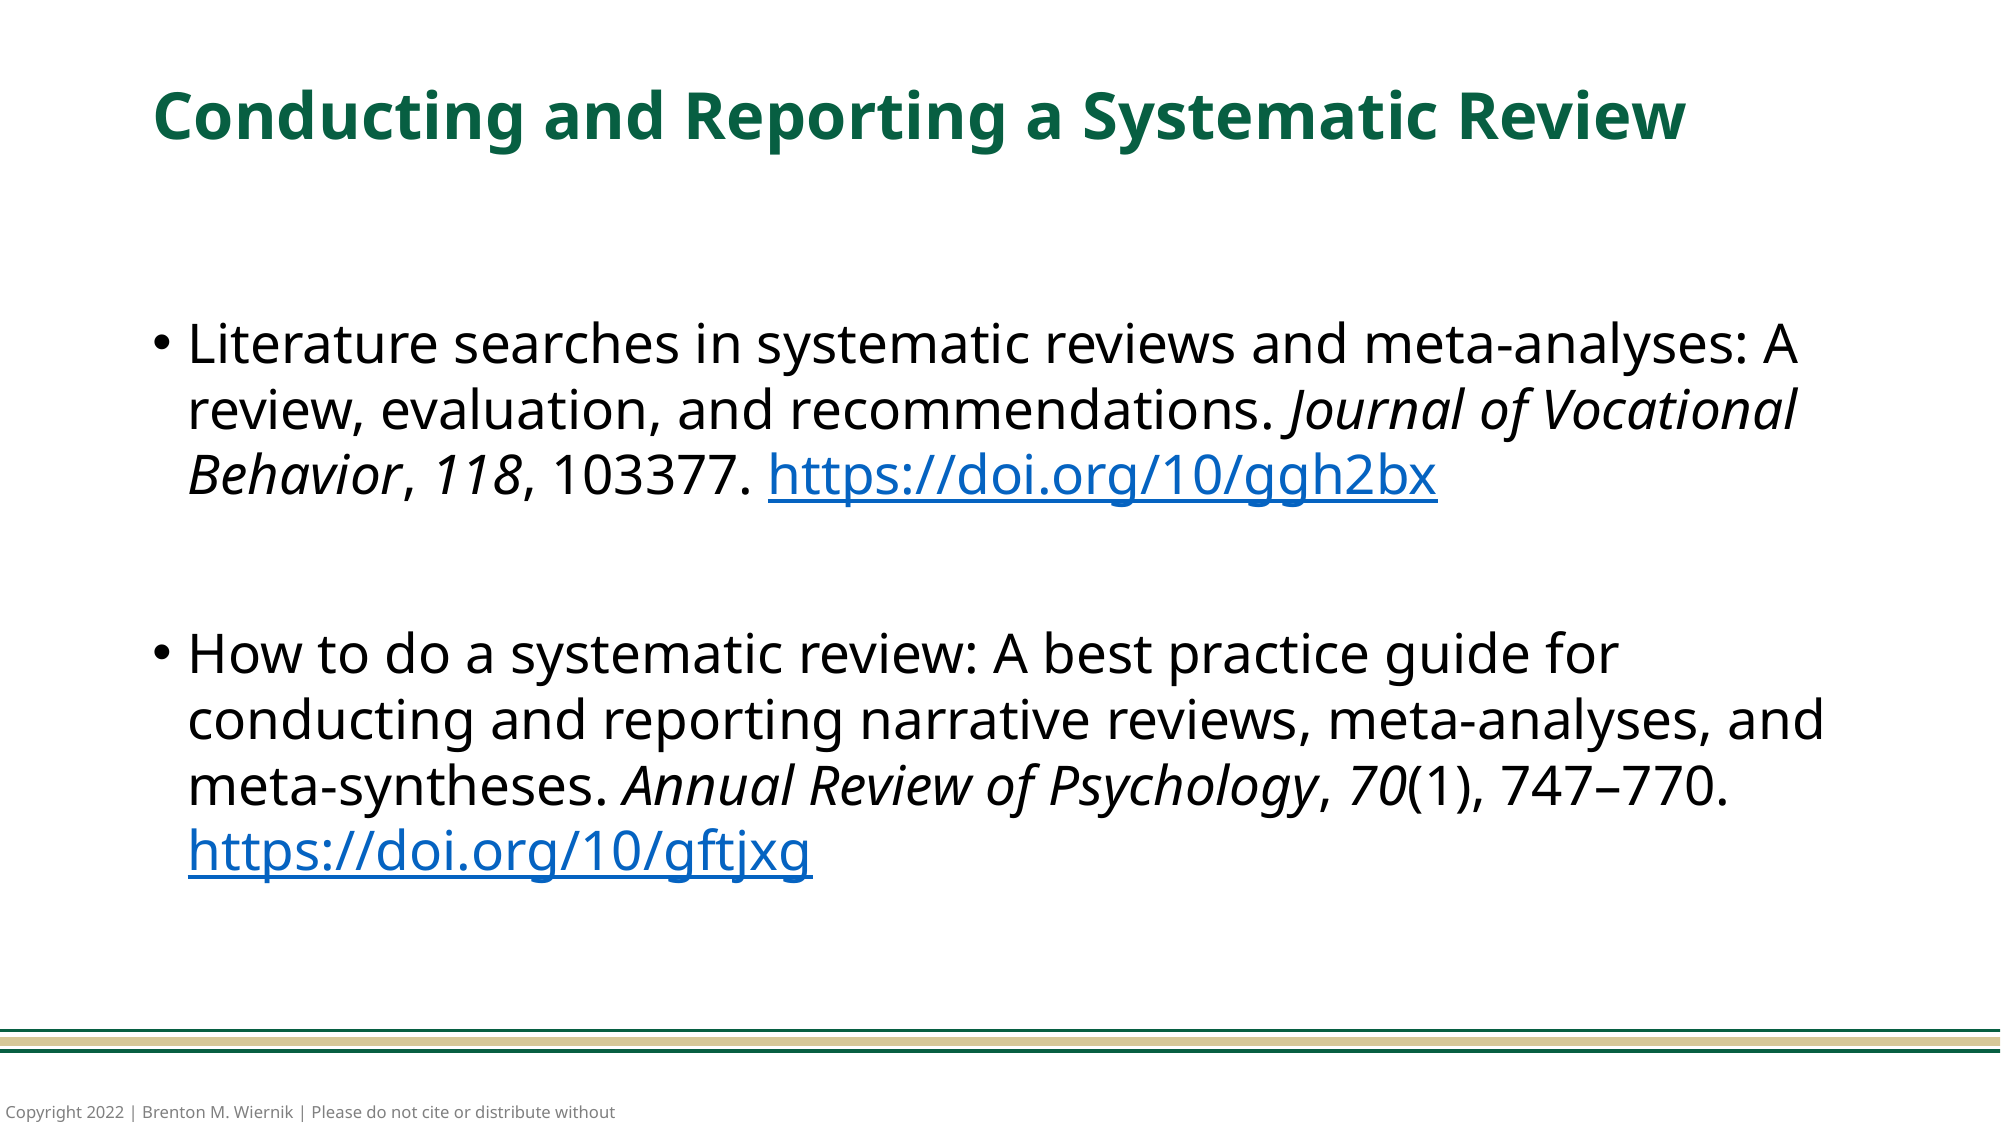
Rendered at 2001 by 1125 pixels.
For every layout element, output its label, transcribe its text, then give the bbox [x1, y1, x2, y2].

title Conducting and Reporting a Systematic Review [137, 59, 1863, 177]
list Literature searches in systematic reviews and meta-analyses: A review, evaluation, and recommendations. Journal of Vocational Behavior, 118, 103377. https://doi.org/10/ggh2bx How to do a systematic review: A best practice guide for conducting and reporting narrative reviews, meta-analyses, and meta-syntheses. Annual Review of Psychology, 70(1), 747–770. https://doi.org/10/gftjxg [137, 216, 1863, 906]
